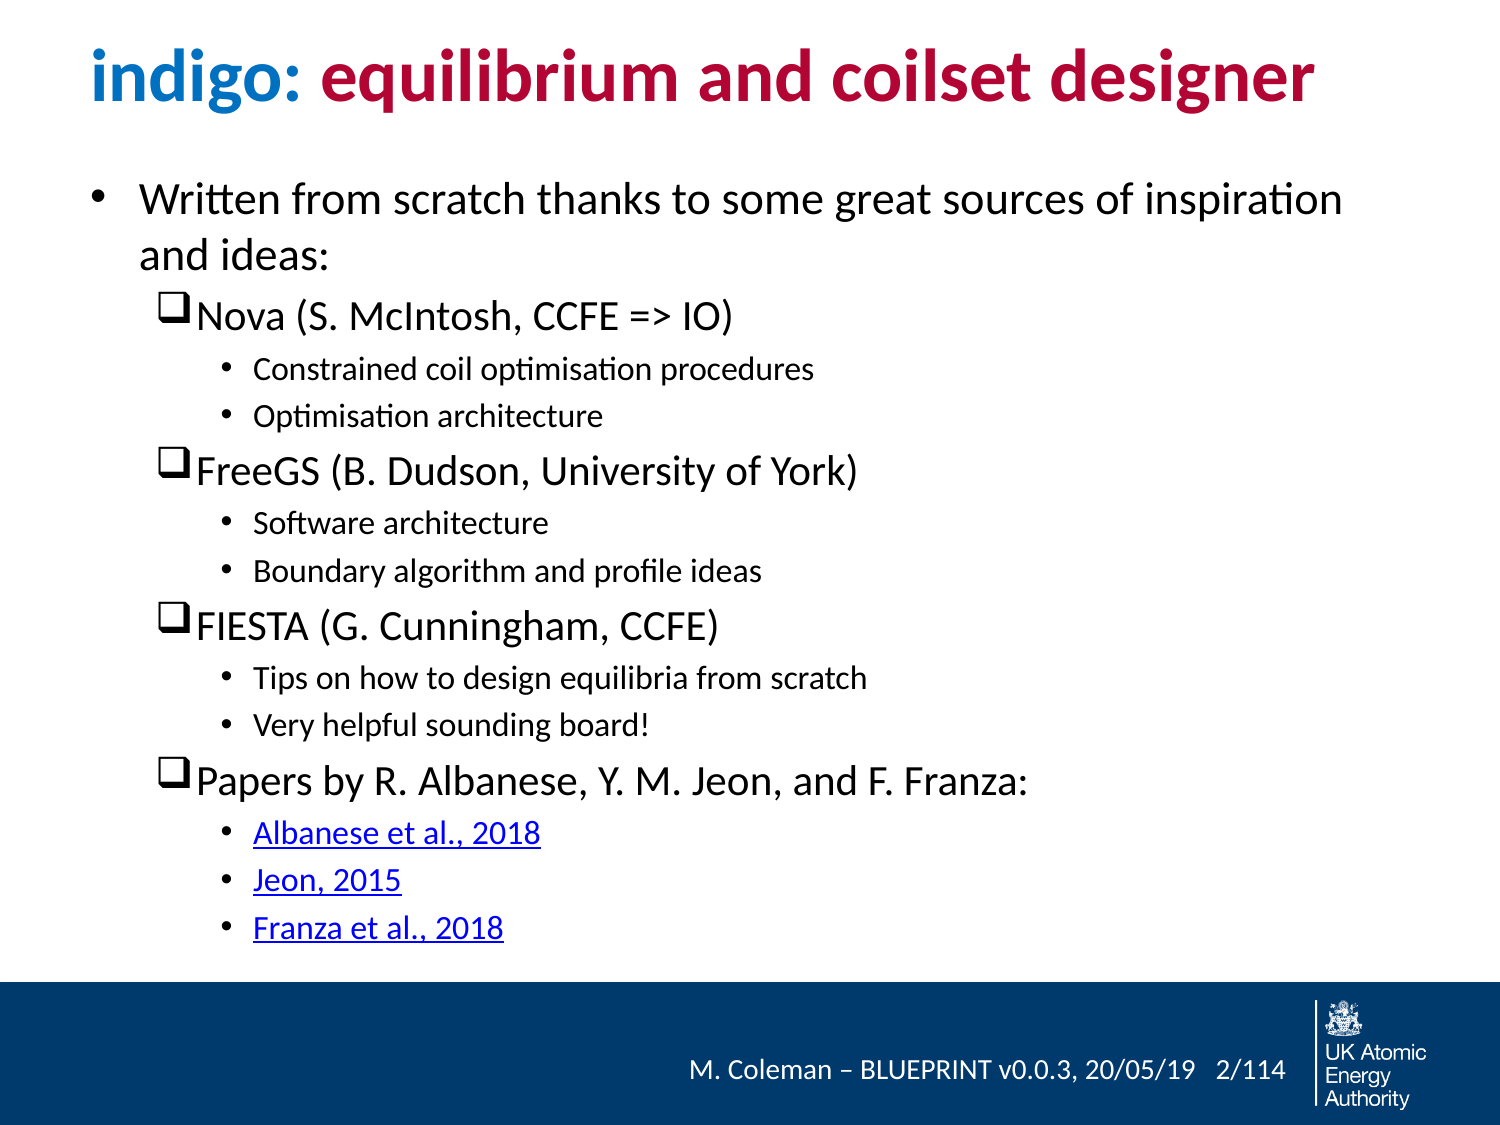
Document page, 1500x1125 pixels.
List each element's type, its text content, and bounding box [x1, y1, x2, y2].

list Written from scratch thanks to some great sources of inspiration and ideas: Nova (S. McIntosh, CCFE => IO) Constrained coil optimisation procedures Optimisation architecture FreeGS (B. Dudson, University of York) Software architecture Boundary algorithm and profile ideas FIESTA (G. Cunningham, CCFE) Tips on how to design equilibria from scratch Very helpful sounding board! Papers by R. Albanese, Y. M. Jeon, and F. Franza: Albanese et al., 2018 Jeon, 2015 Franza et al., 2018 [75, 160, 1425, 965]
title indigo: equilibrium and coilset designer [75, 7, 1425, 135]
picture [1315, 1000, 1426, 1110]
